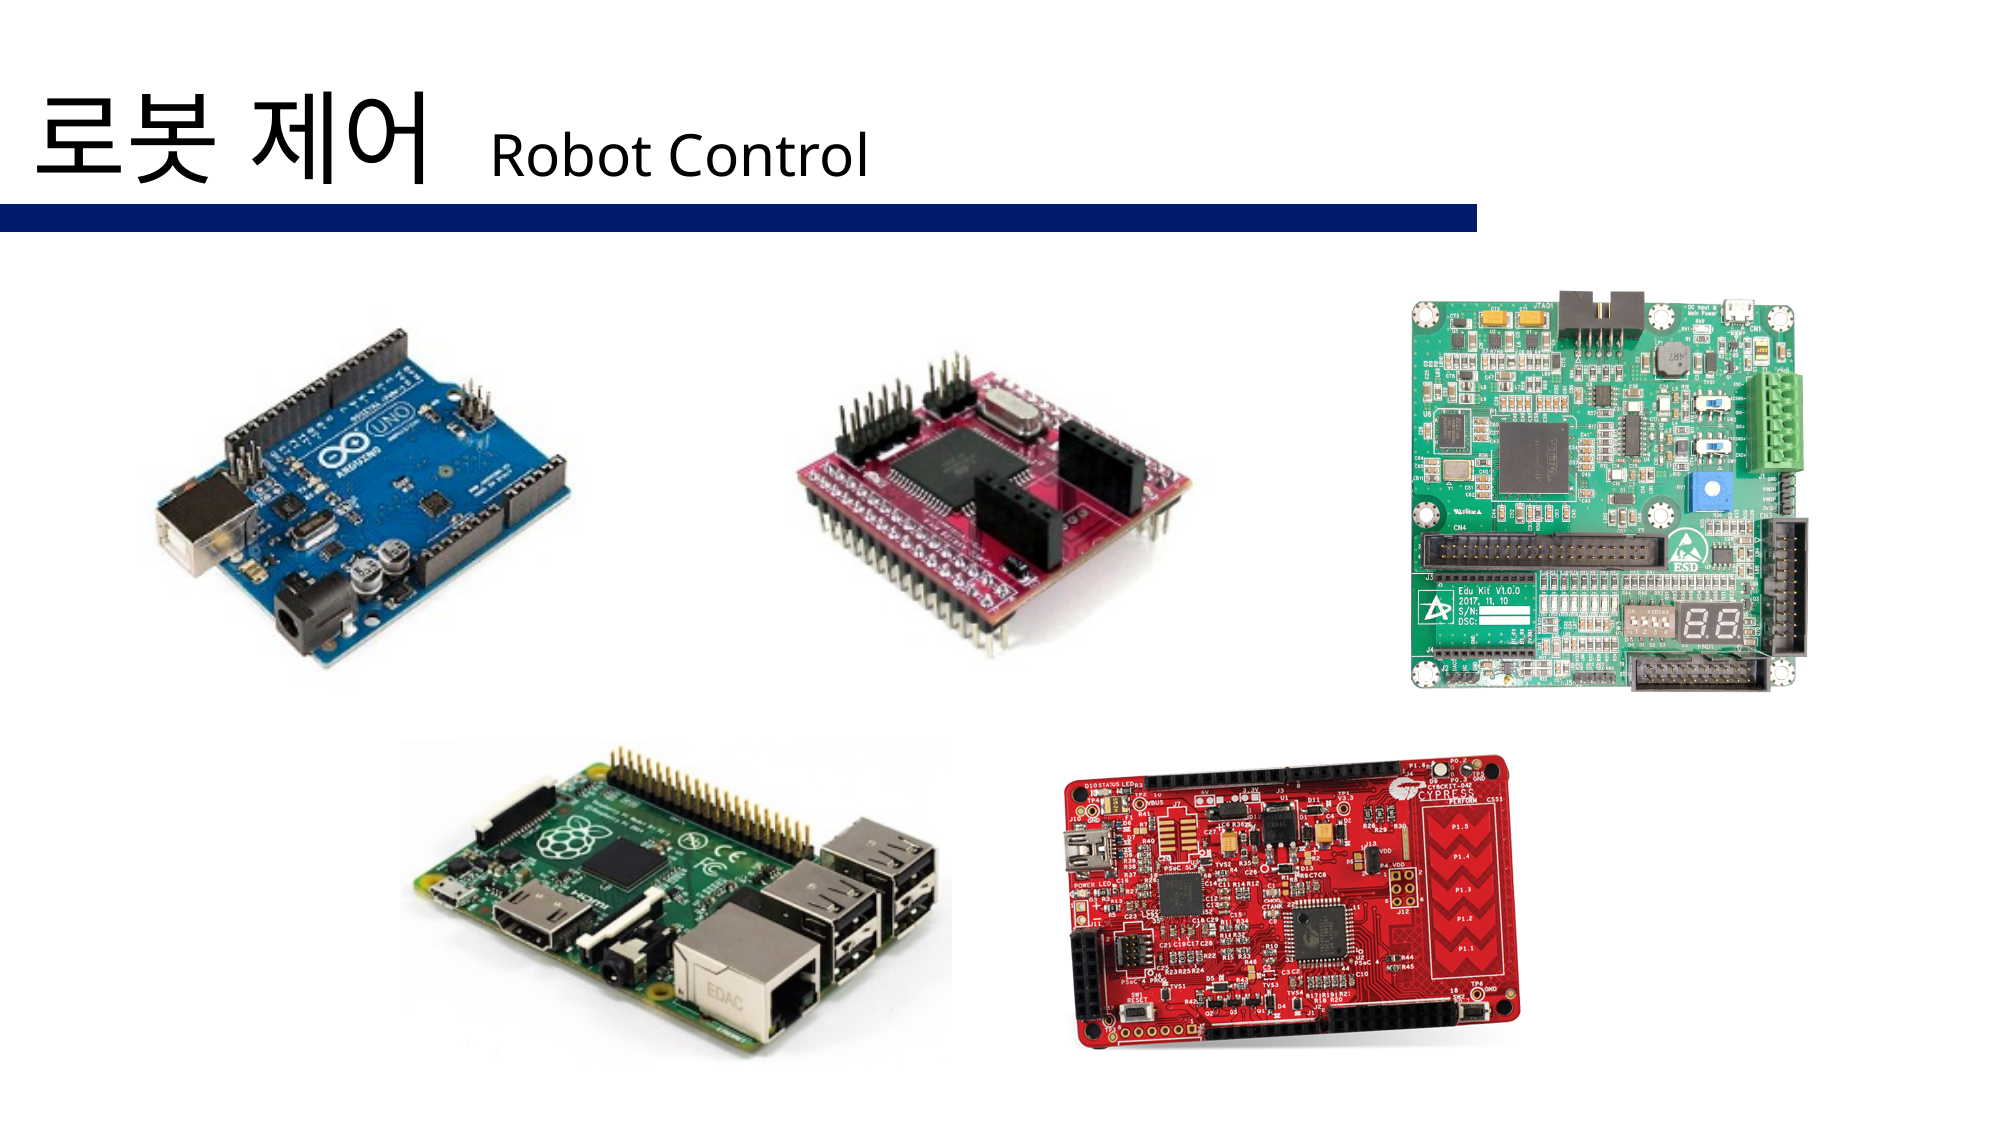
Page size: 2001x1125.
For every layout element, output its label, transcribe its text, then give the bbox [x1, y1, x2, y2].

picture [702, 280, 1816, 1119]
title 로봇 제어 Robot Control [17, 81, 1593, 206]
picture [137, 280, 585, 729]
picture [400, 739, 952, 1065]
text_box [0, 204, 1477, 232]
